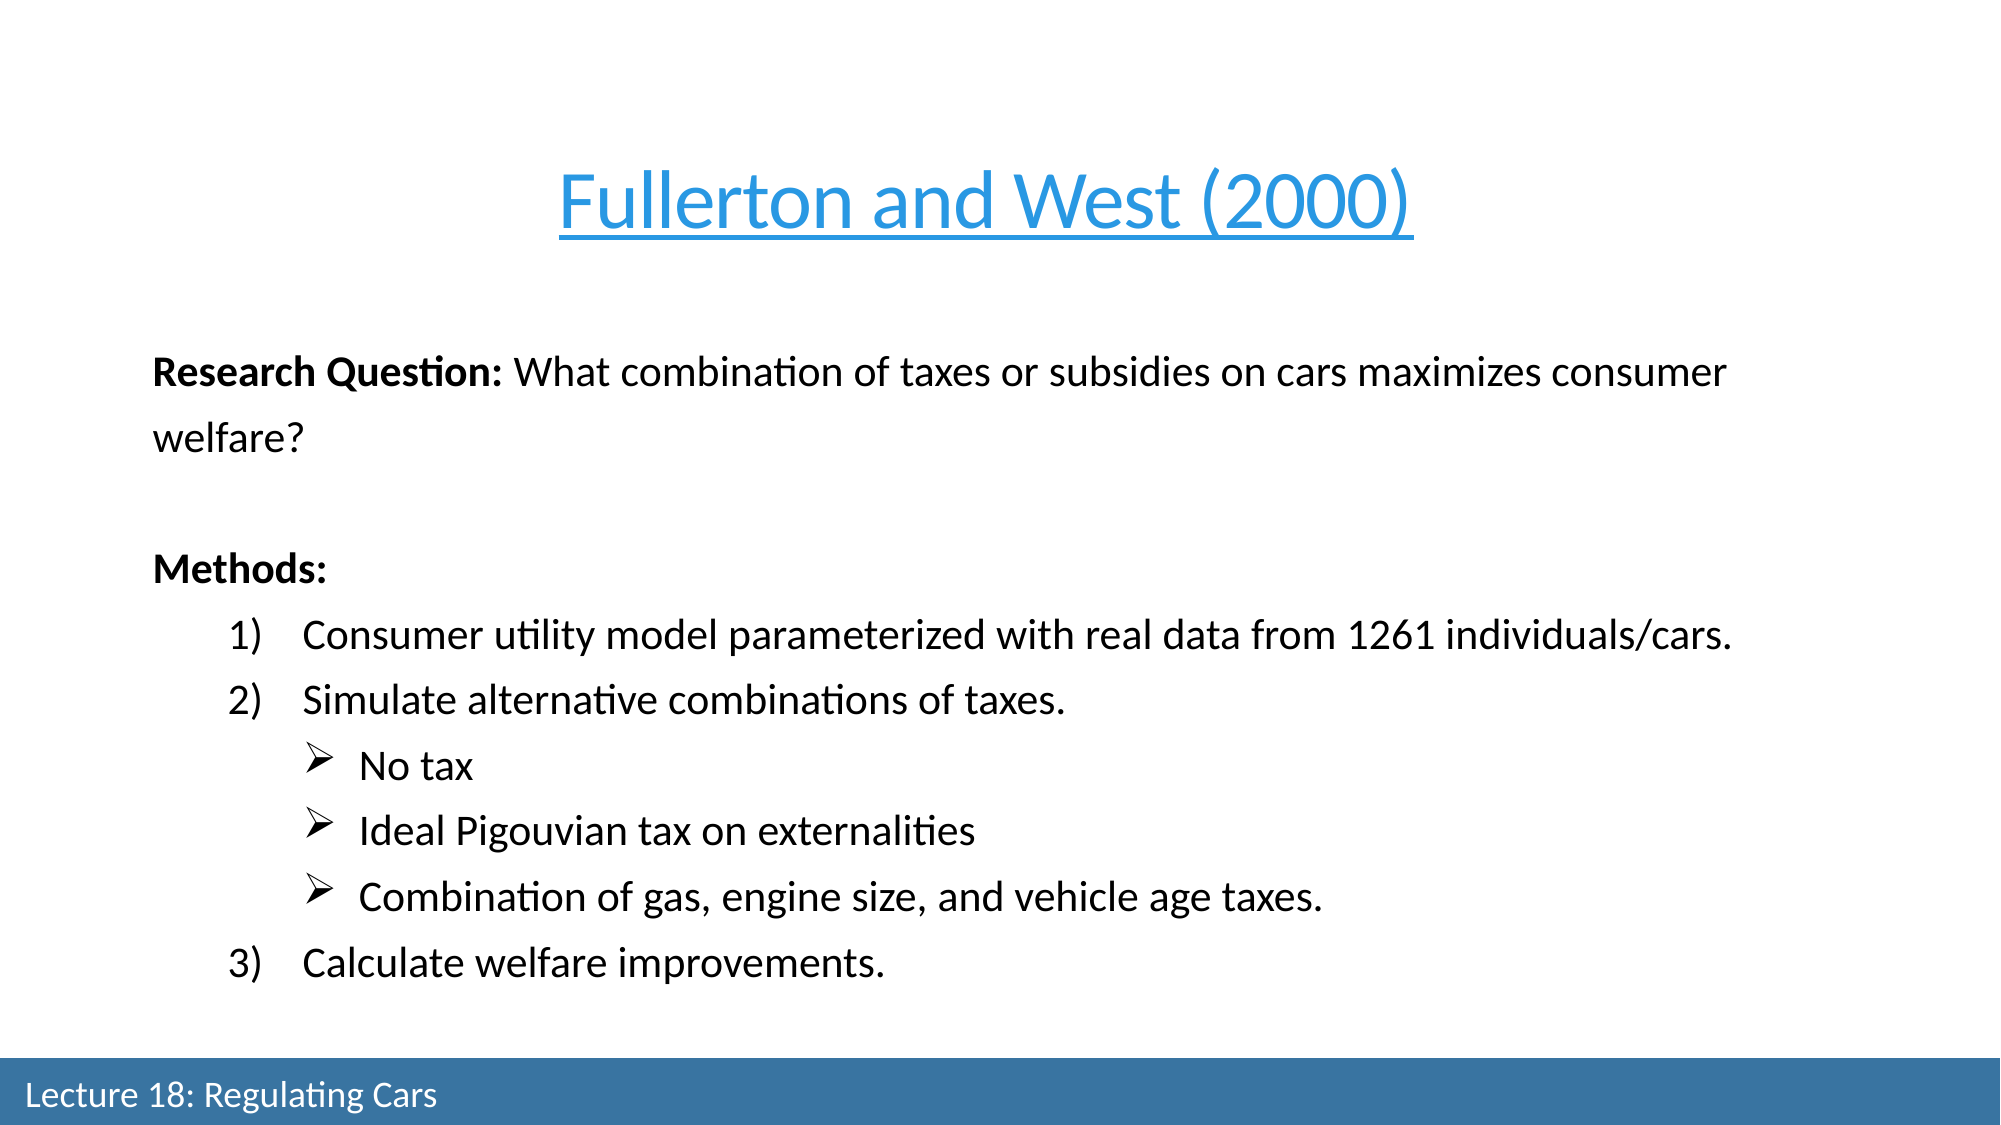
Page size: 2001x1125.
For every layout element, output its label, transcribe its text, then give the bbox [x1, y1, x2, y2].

text_box Research Question: What combination of taxes or subsidies on cars maximizes consumer welfare? Methods: Consumer utility model parameterized with real data from 1261 individuals/cars. Simulate alternative combinations of taxes. No tax Ideal Pigouvian tax on externalities Combination of gas, engine size, and vehicle age taxes. Calculate welfare improvements. [138, 322, 1835, 1059]
text_box Fullerton and West (2000) [393, 0, 1579, 254]
